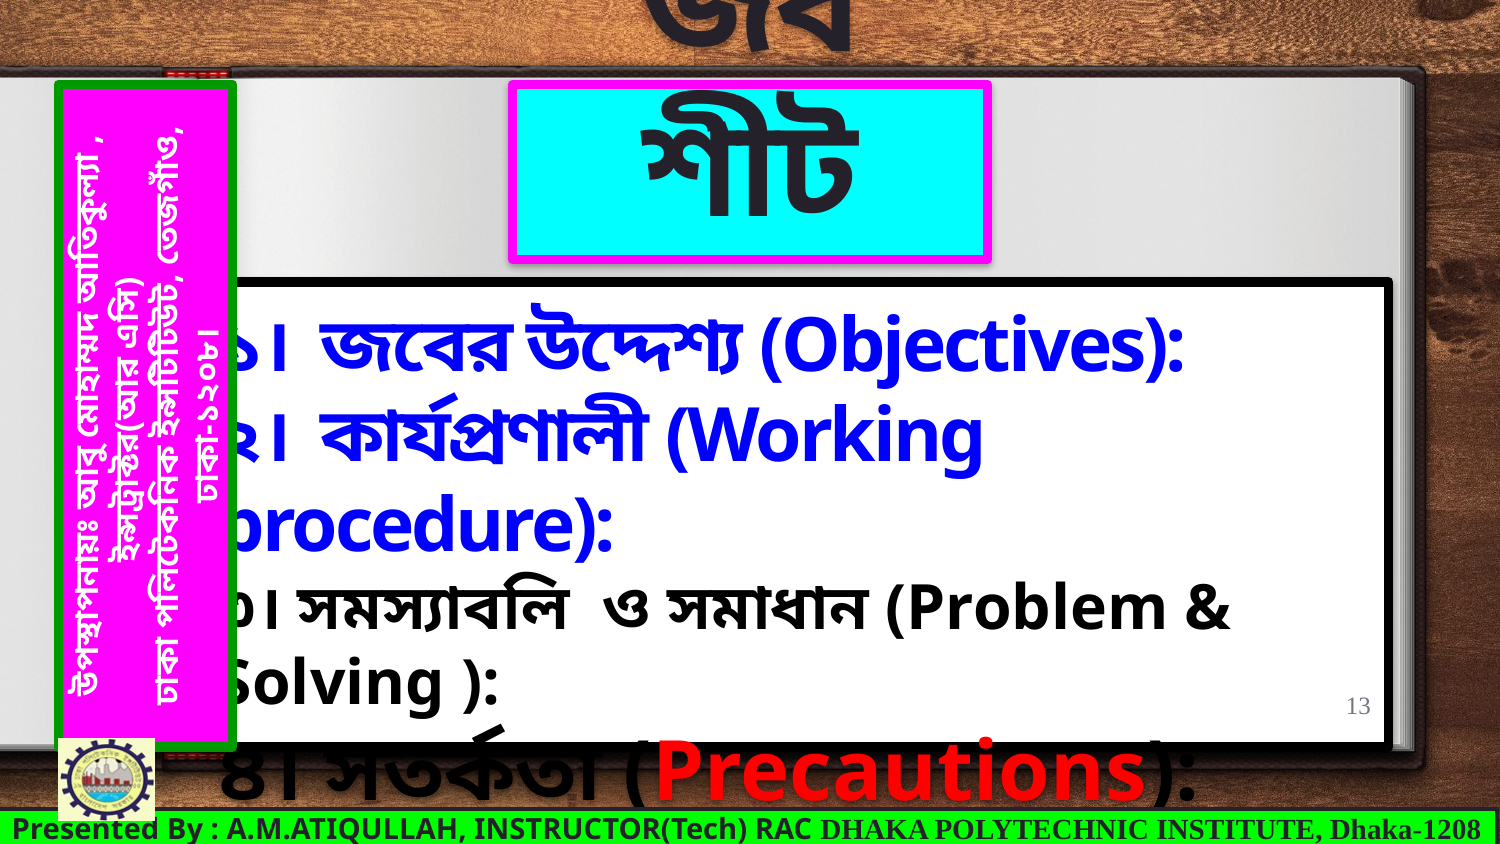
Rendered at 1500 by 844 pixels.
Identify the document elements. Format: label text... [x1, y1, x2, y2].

slide_number 13 [1295, 672, 1386, 737]
subtitle ১। জবের উদ্দেশ্য (Objectives): ২। কার্যপ্রণালী (Working procedure): ৩। সমস্যাবলি ও সমাধান (Problem & Solving ): ৪। সতর্কতা (Precautions): ৫। মন্তব্য (Remarks): [233, 281, 1389, 747]
picture [0, 0, 1500, 844]
text_box উপস্থাপনায়ঃ আবু মোহাম্মদ আতিকুল্যা , ইন্সট্রাক্টর(আর এসি) ঢাকা পলিটেকনিক ইন্সটিটিউট, তেজগাঁও, ঢাকা-১২০৮। [58, 84, 233, 747]
title জব শীট [512, 84, 988, 260]
text_box Presented By : A.M.ATIQULLAH, INSTRUCTOR(Tech) RAC DHAKA POLYTECHNIC INSTITUTE, Dhaka-1208 [0, 807, 1499, 844]
